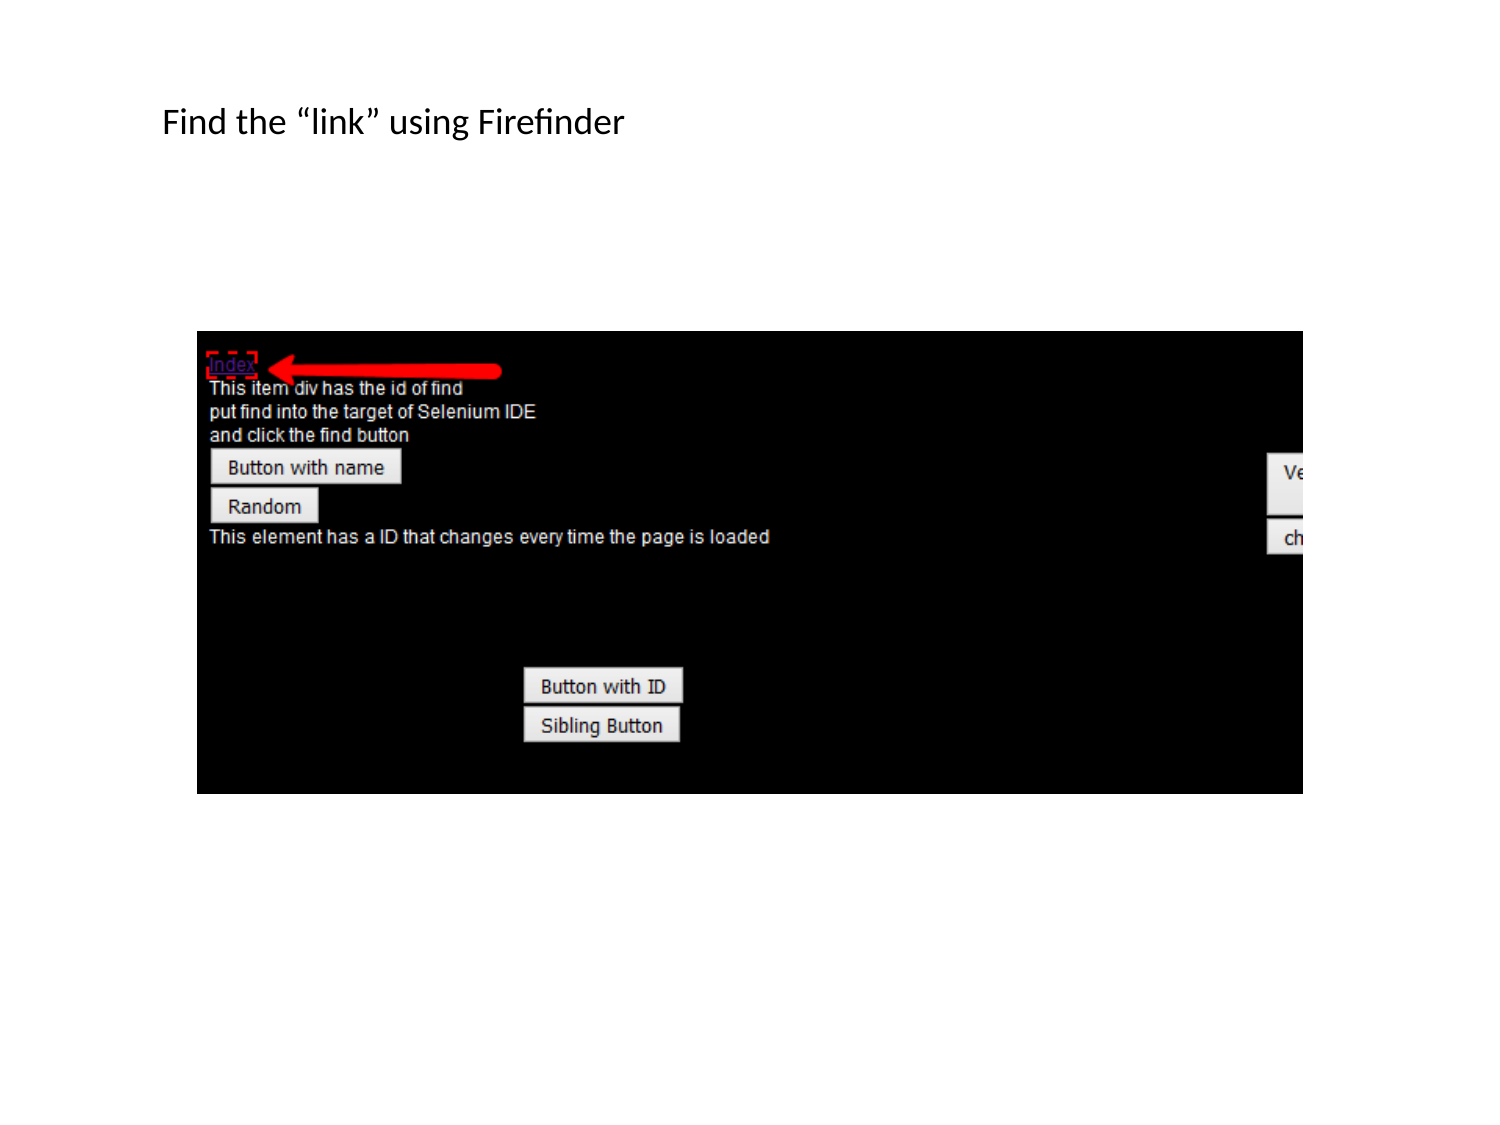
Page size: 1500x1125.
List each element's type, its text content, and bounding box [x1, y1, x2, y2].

text_box Find the “link” using Firefinder [147, 89, 1424, 285]
picture [197, 330, 1303, 794]
